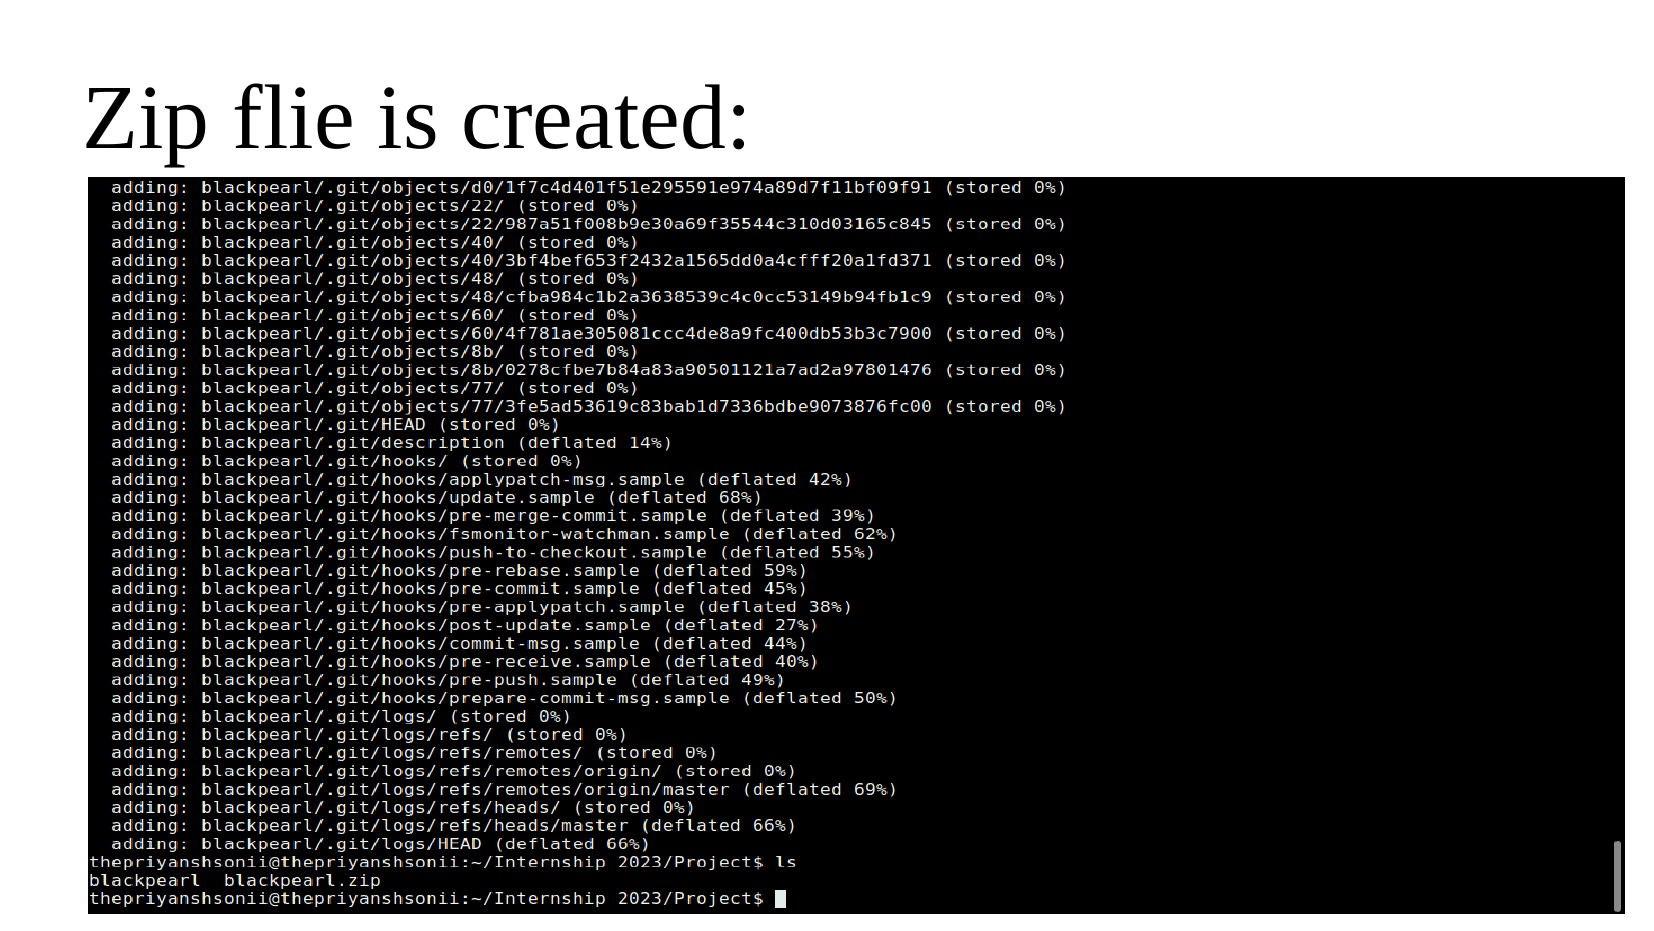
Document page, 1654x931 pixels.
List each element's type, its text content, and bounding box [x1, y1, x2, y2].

title Zip flie is created: [82, 36, 1571, 193]
picture [88, 177, 1625, 914]
